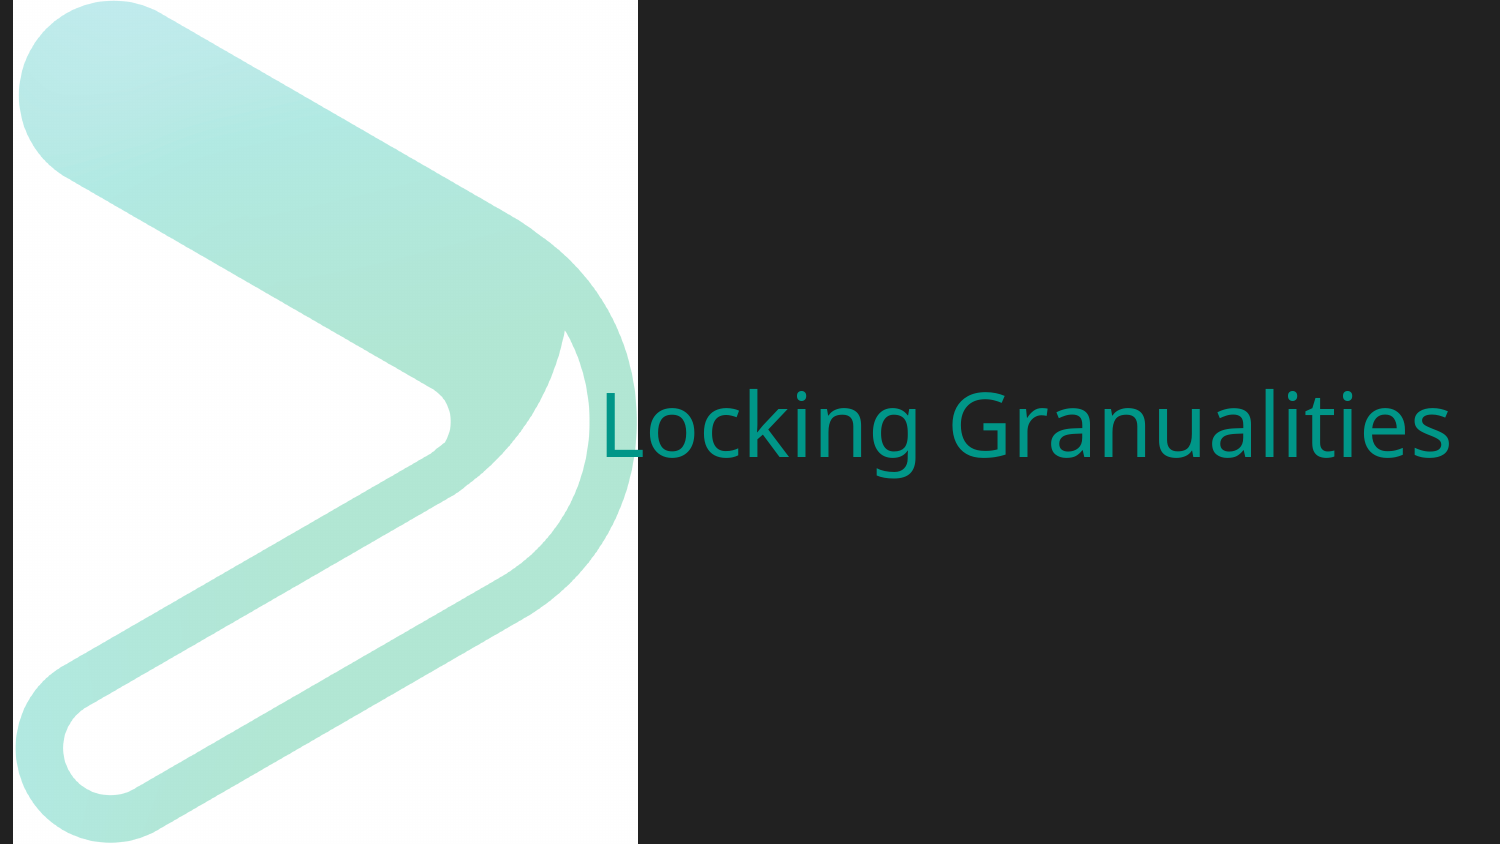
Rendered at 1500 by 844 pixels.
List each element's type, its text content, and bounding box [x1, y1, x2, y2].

picture [13, 0, 638, 844]
title Locking Granualities [46, 46, 1454, 797]
